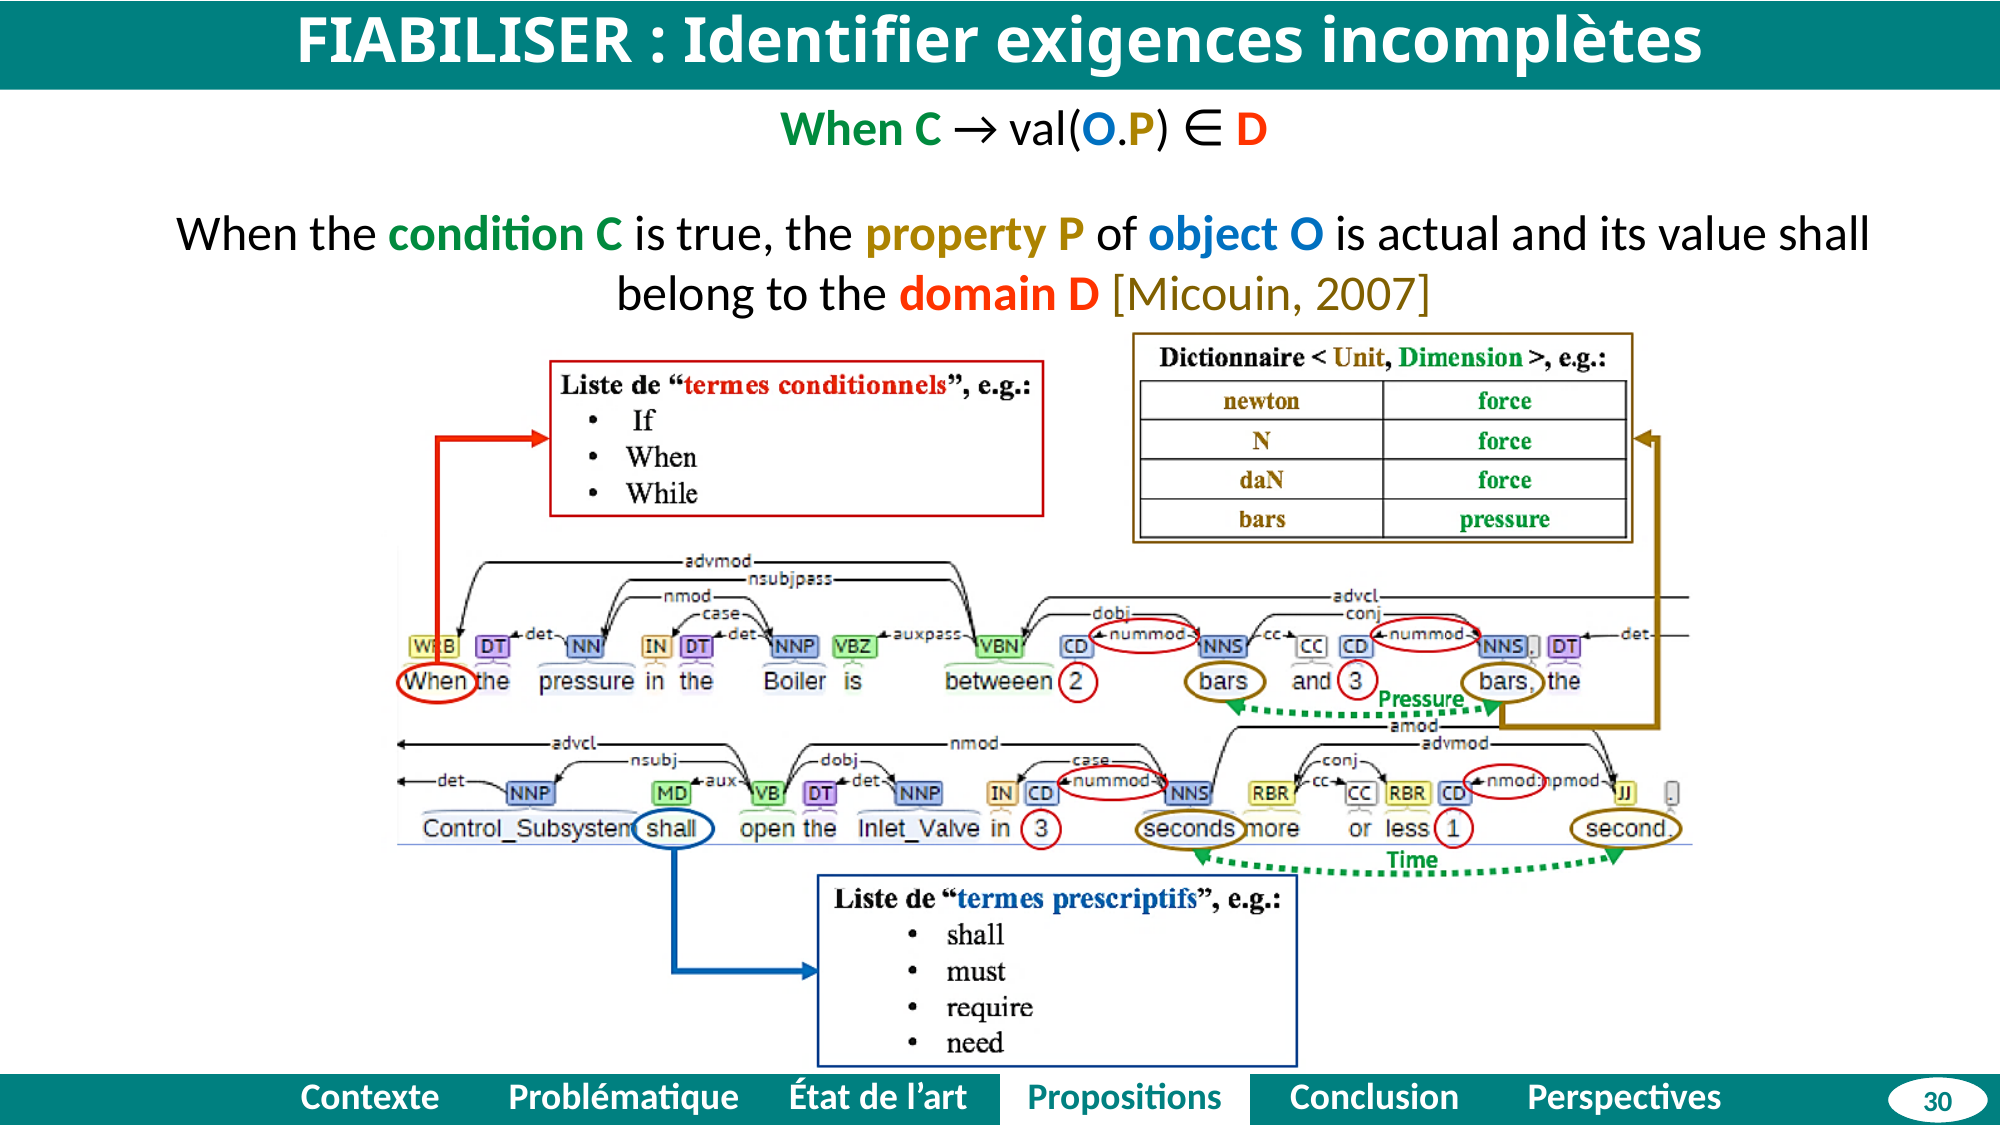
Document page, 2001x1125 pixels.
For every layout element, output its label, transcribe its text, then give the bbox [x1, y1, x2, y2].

table_header Perspectives [1500, 1074, 1750, 1125]
text_box When C → val(O.P) ∈ D When the condition C is true, the property P of object O is actual and its value shall belong to the domain D [Micouin, 2007] [92, 88, 1956, 328]
table_header Problématique [491, 1074, 757, 1125]
table_header Contexte [250, 1074, 491, 1125]
table_header Propositions [1000, 1074, 1250, 1125]
table_header État de l’art [757, 1074, 1000, 1125]
table_header [1750, 1074, 2000, 1125]
picture [381, 330, 1699, 1074]
text_box 30 [1886, 1075, 1990, 1125]
text_box FIABILISER : Identifier exigences incomplètes [0, 1, 2000, 90]
table_header Conclusion [1250, 1074, 1500, 1125]
table_header [0, 1074, 250, 1125]
